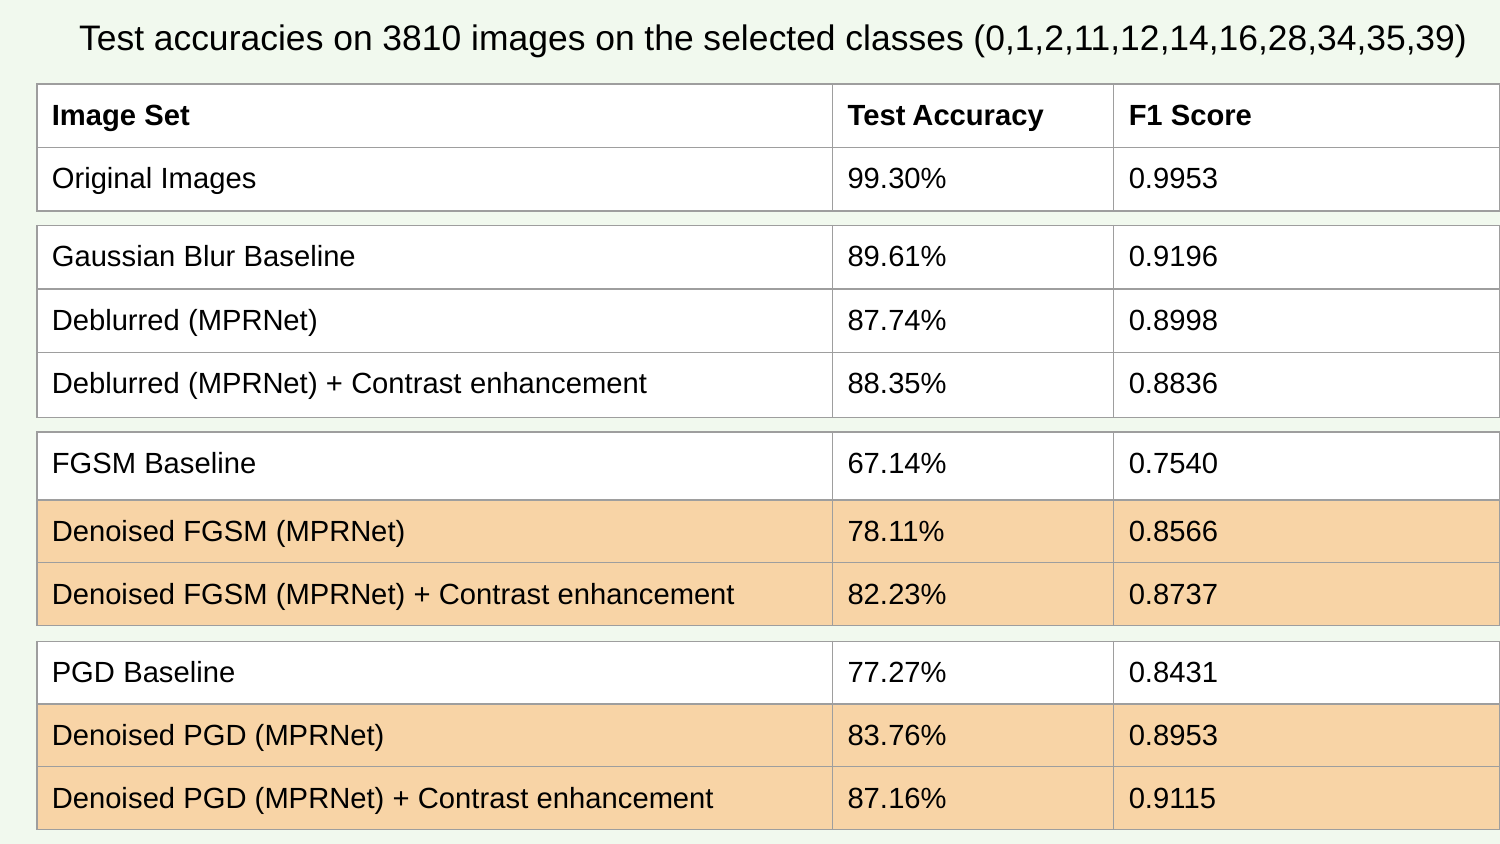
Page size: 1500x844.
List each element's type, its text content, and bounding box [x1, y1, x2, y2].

table_header 89.61% [833, 226, 1113, 288]
table_cell 99.30% [833, 148, 1113, 210]
table_header FGSM Baseline [38, 433, 832, 499]
table_cell 0.8737 [1114, 563, 1499, 625]
table_cell 0.8953 [1114, 705, 1499, 766]
table_cell 87.16% [833, 767, 1113, 829]
text_box Test accuracies on 3810 images on the selected classes (0,1,2,11,12,14,16,28,34,35,39) [37, 0, 1500, 83]
table_cell Original Images [38, 148, 832, 210]
table_header PGD Baseline [38, 642, 832, 703]
table_cell 83.76% [833, 705, 1113, 766]
table_cell Denoised FGSM (MPRNet) + Contrast enhancement [38, 563, 832, 625]
table_header 0.9196 [1114, 226, 1499, 288]
table_cell 88.35% [833, 353, 1113, 417]
table_cell 0.8836 [1114, 353, 1499, 417]
table_cell 87.74% [833, 290, 1113, 352]
table_header 67.14% [833, 433, 1113, 499]
table_cell Denoised PGD (MPRNet) + Contrast enhancement [38, 767, 832, 829]
table_header Image Set [38, 85, 832, 147]
table_cell 0.8998 [1114, 290, 1499, 352]
table_cell Denoised PGD (MPRNet) [38, 705, 832, 766]
table_header 0.7540 [1114, 433, 1499, 499]
table_header 77.27% [833, 642, 1113, 703]
table_header F1 Score [1114, 85, 1499, 147]
table_cell Deblurred (MPRNet) + Contrast enhancement [38, 353, 832, 417]
table_cell Deblurred (MPRNet) [38, 290, 832, 352]
table_cell 0.9115 [1114, 767, 1499, 829]
table_header Test Accuracy [833, 85, 1113, 147]
table_header Gaussian Blur Baseline [38, 226, 832, 288]
table_cell 78.11% [833, 501, 1113, 562]
table_cell 82.23% [833, 563, 1113, 625]
table_cell 0.9953 [1114, 148, 1499, 210]
table_cell 0.8566 [1114, 501, 1499, 562]
table_header 0.8431 [1114, 642, 1499, 703]
table_cell Denoised FGSM (MPRNet) [38, 501, 832, 562]
